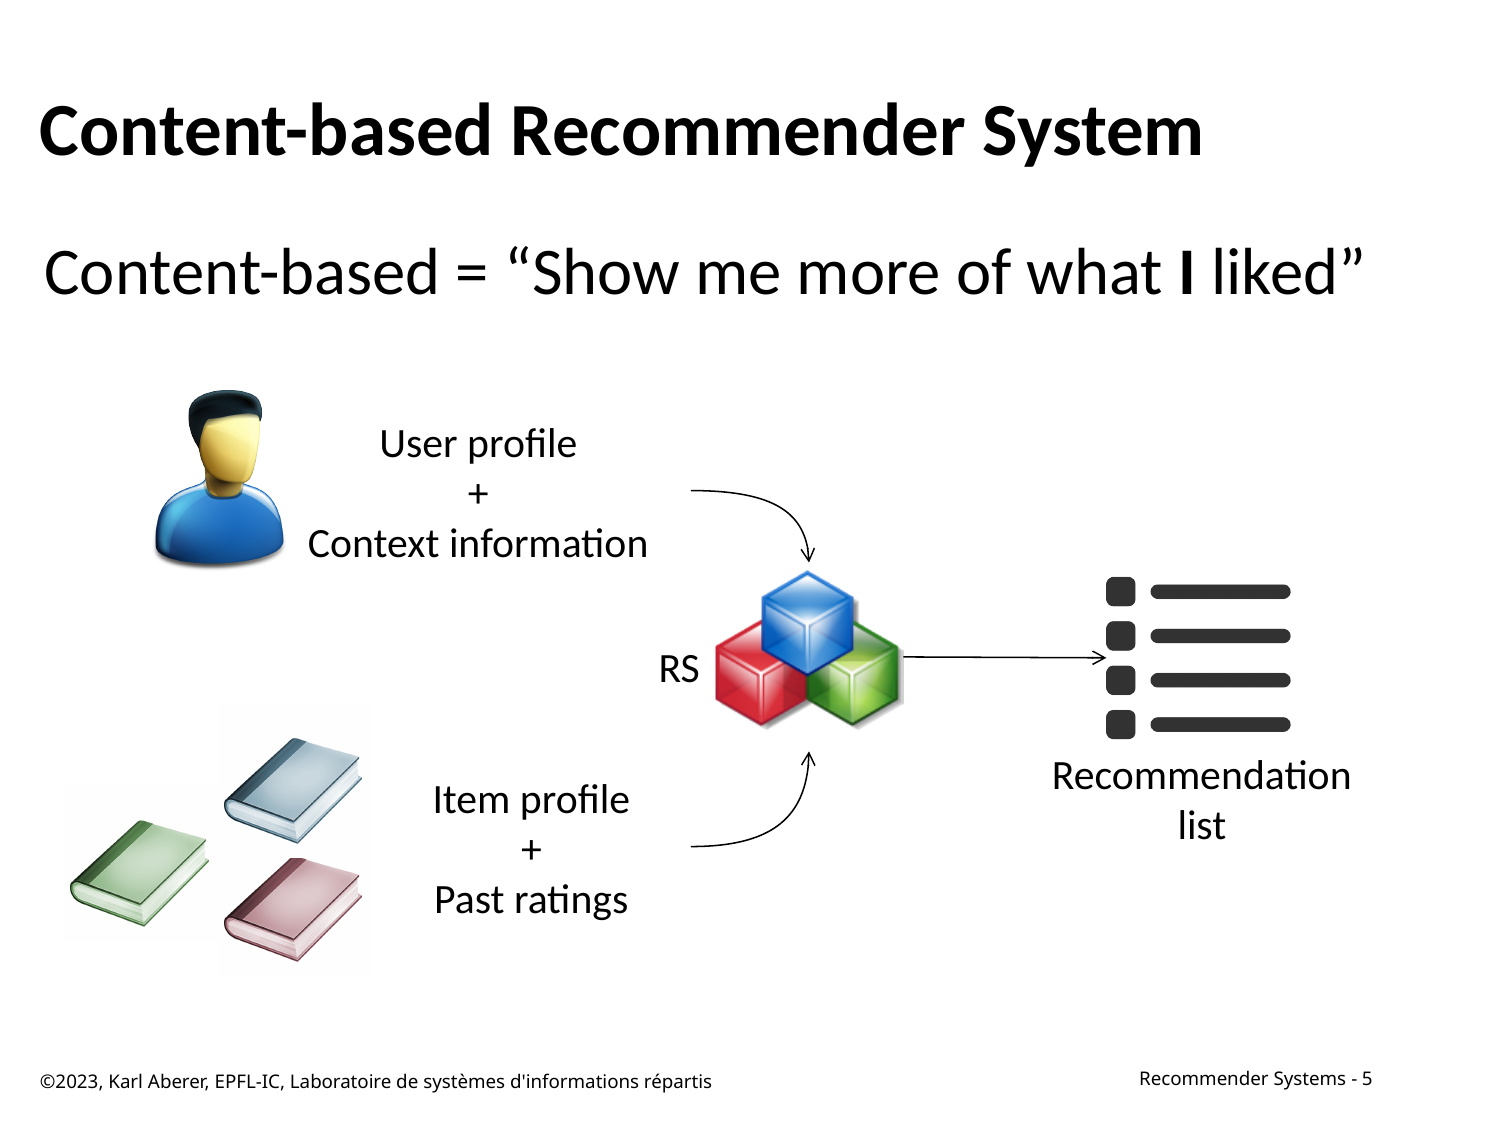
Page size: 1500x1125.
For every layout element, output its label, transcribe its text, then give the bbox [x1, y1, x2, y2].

title Content-based Recommender System [24, 49, 1388, 201]
list Content-based = “Show me more of what I liked” [29, 219, 1393, 1046]
text_box User profile + Context information [320, 408, 691, 574]
picture [123, 385, 315, 577]
footer ©2023, Karl Aberer, EPFL-IC, Laboratoire de systèmes d'informations répartis [24, 1062, 988, 1101]
text_box RS [608, 633, 709, 699]
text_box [690, 490, 810, 563]
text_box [1033, 562, 1371, 857]
picture [64, 703, 373, 977]
text_box Item profile + Past ratings [377, 763, 691, 930]
picture [714, 562, 904, 752]
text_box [690, 751, 810, 847]
